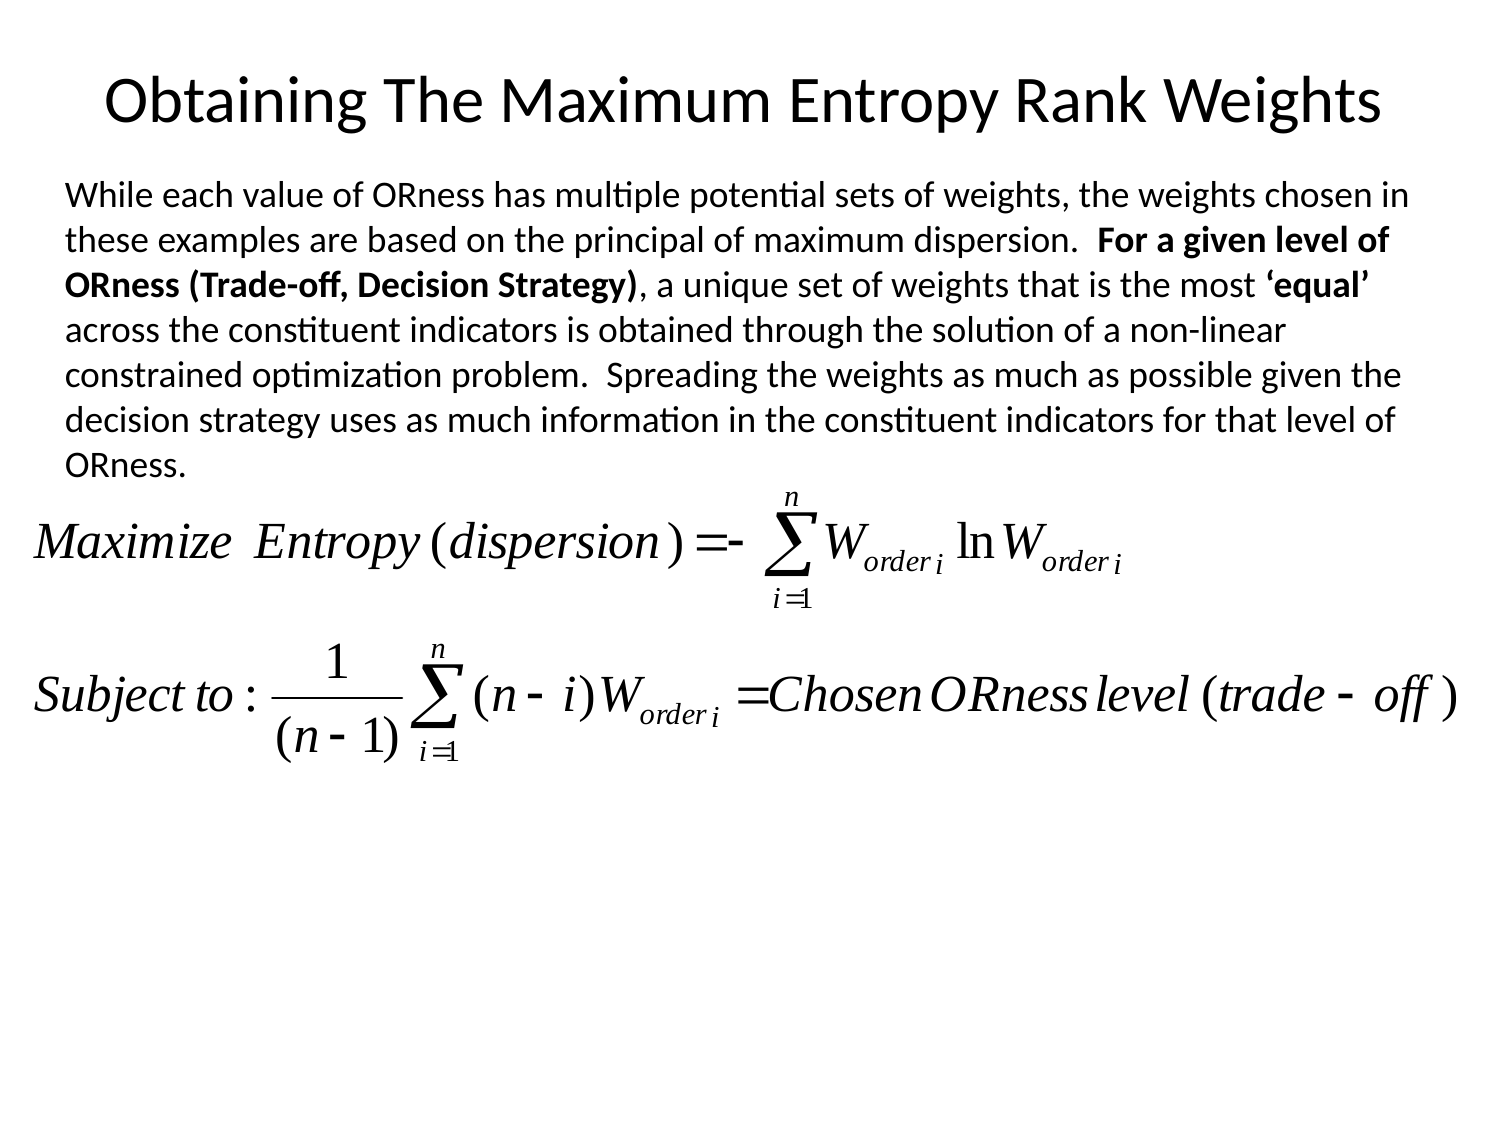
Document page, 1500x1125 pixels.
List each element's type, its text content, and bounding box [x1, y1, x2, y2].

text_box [24, 470, 1476, 776]
text_box While each value of ORness has multiple potential sets of weights, the weights chosen in these examples are based on the principal of maximum dispersion. For a given level of ORness (Trade-off, Decision Strategy), a unique set of weights that is the most ‘equal’ across the constituent indicators is obtained through the solution of a non-linear constrained optimization problem. Spreading the weights as much as possible given the decision strategy uses as much information in the constituent indicators for that level of ORness. [49, 162, 1475, 470]
title Obtaining The Maximum Entropy Rank Weights [0, 0, 1500, 217]
